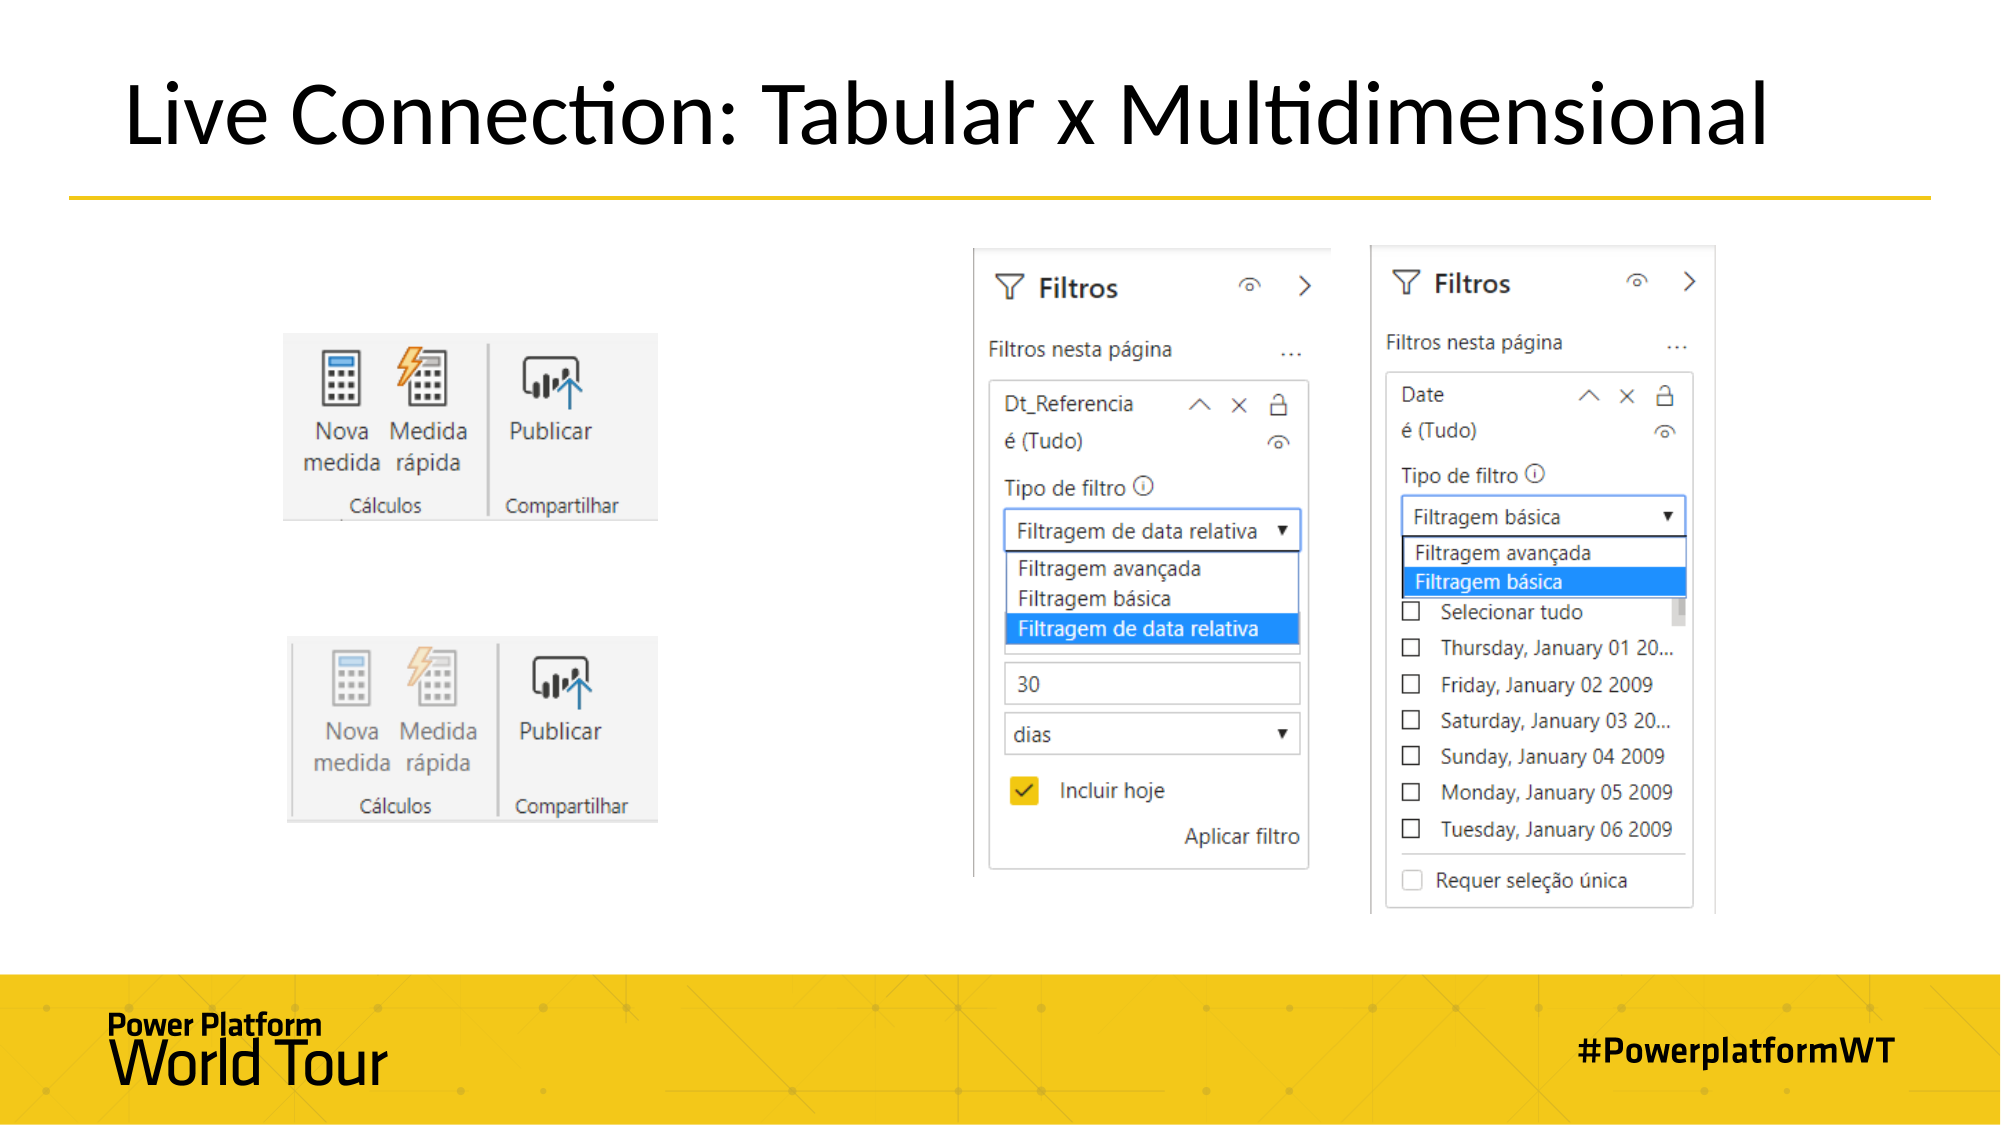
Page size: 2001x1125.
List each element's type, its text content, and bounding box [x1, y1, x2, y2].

title Live Connection: Tabular x Multidimensional [109, 32, 1893, 199]
picture [0, 0, 2001, 1125]
